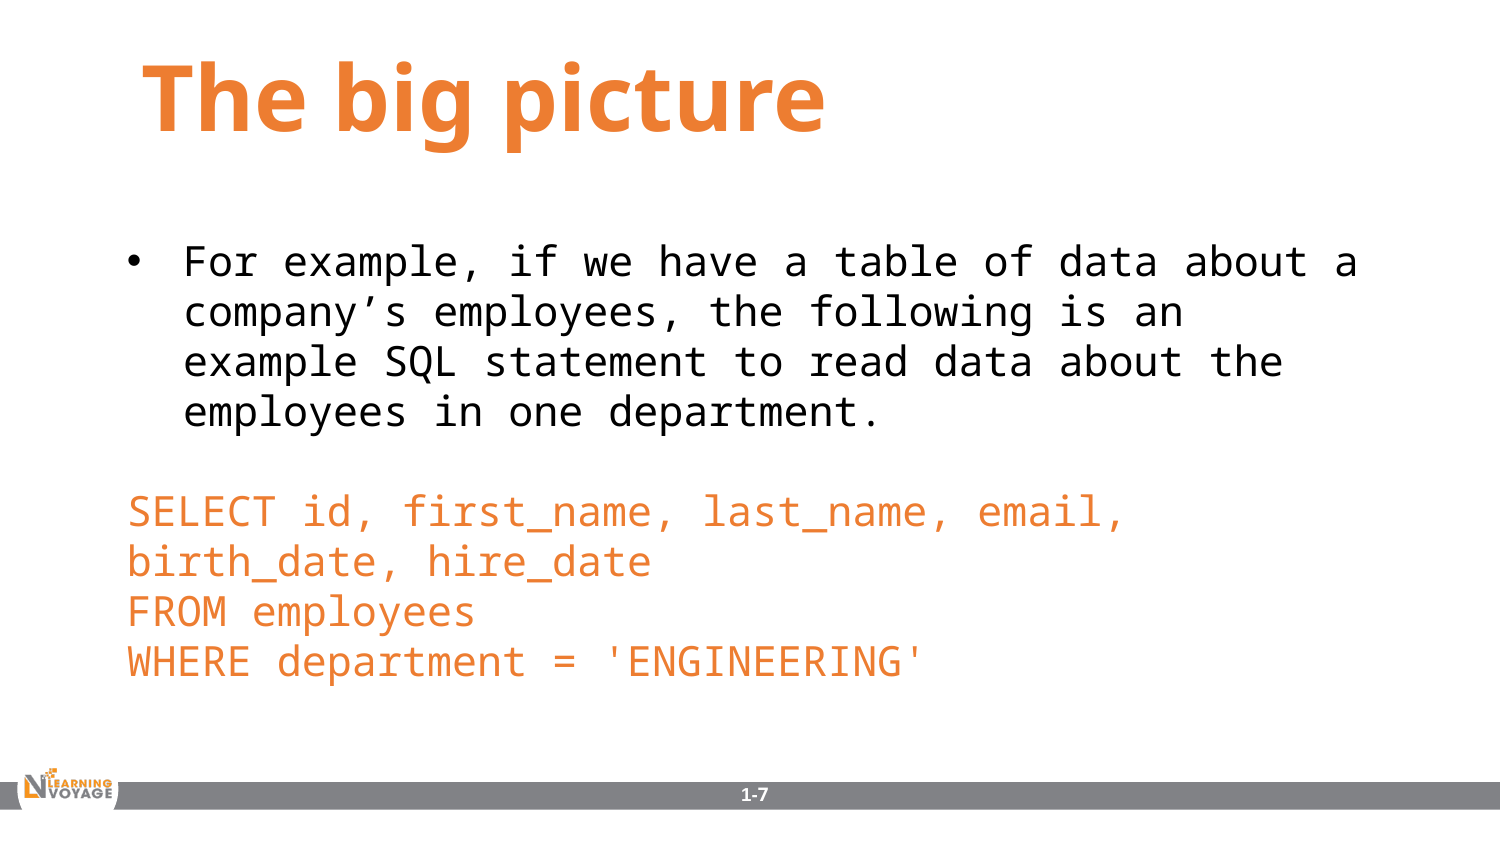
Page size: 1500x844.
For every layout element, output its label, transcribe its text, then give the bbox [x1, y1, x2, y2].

picture [0, 706, 144, 844]
slide_number 1-7 [692, 770, 784, 821]
text_box The big picture [126, 37, 1231, 153]
text_box For example, if we have a table of data about a company’s employees, the following is an example SQL statement to read data about the employees in one department. SELECT id, first_name, last_name, email, birth_date, hire_date FROM employees WHERE department = 'ENGINEERING' [126, 233, 1373, 686]
